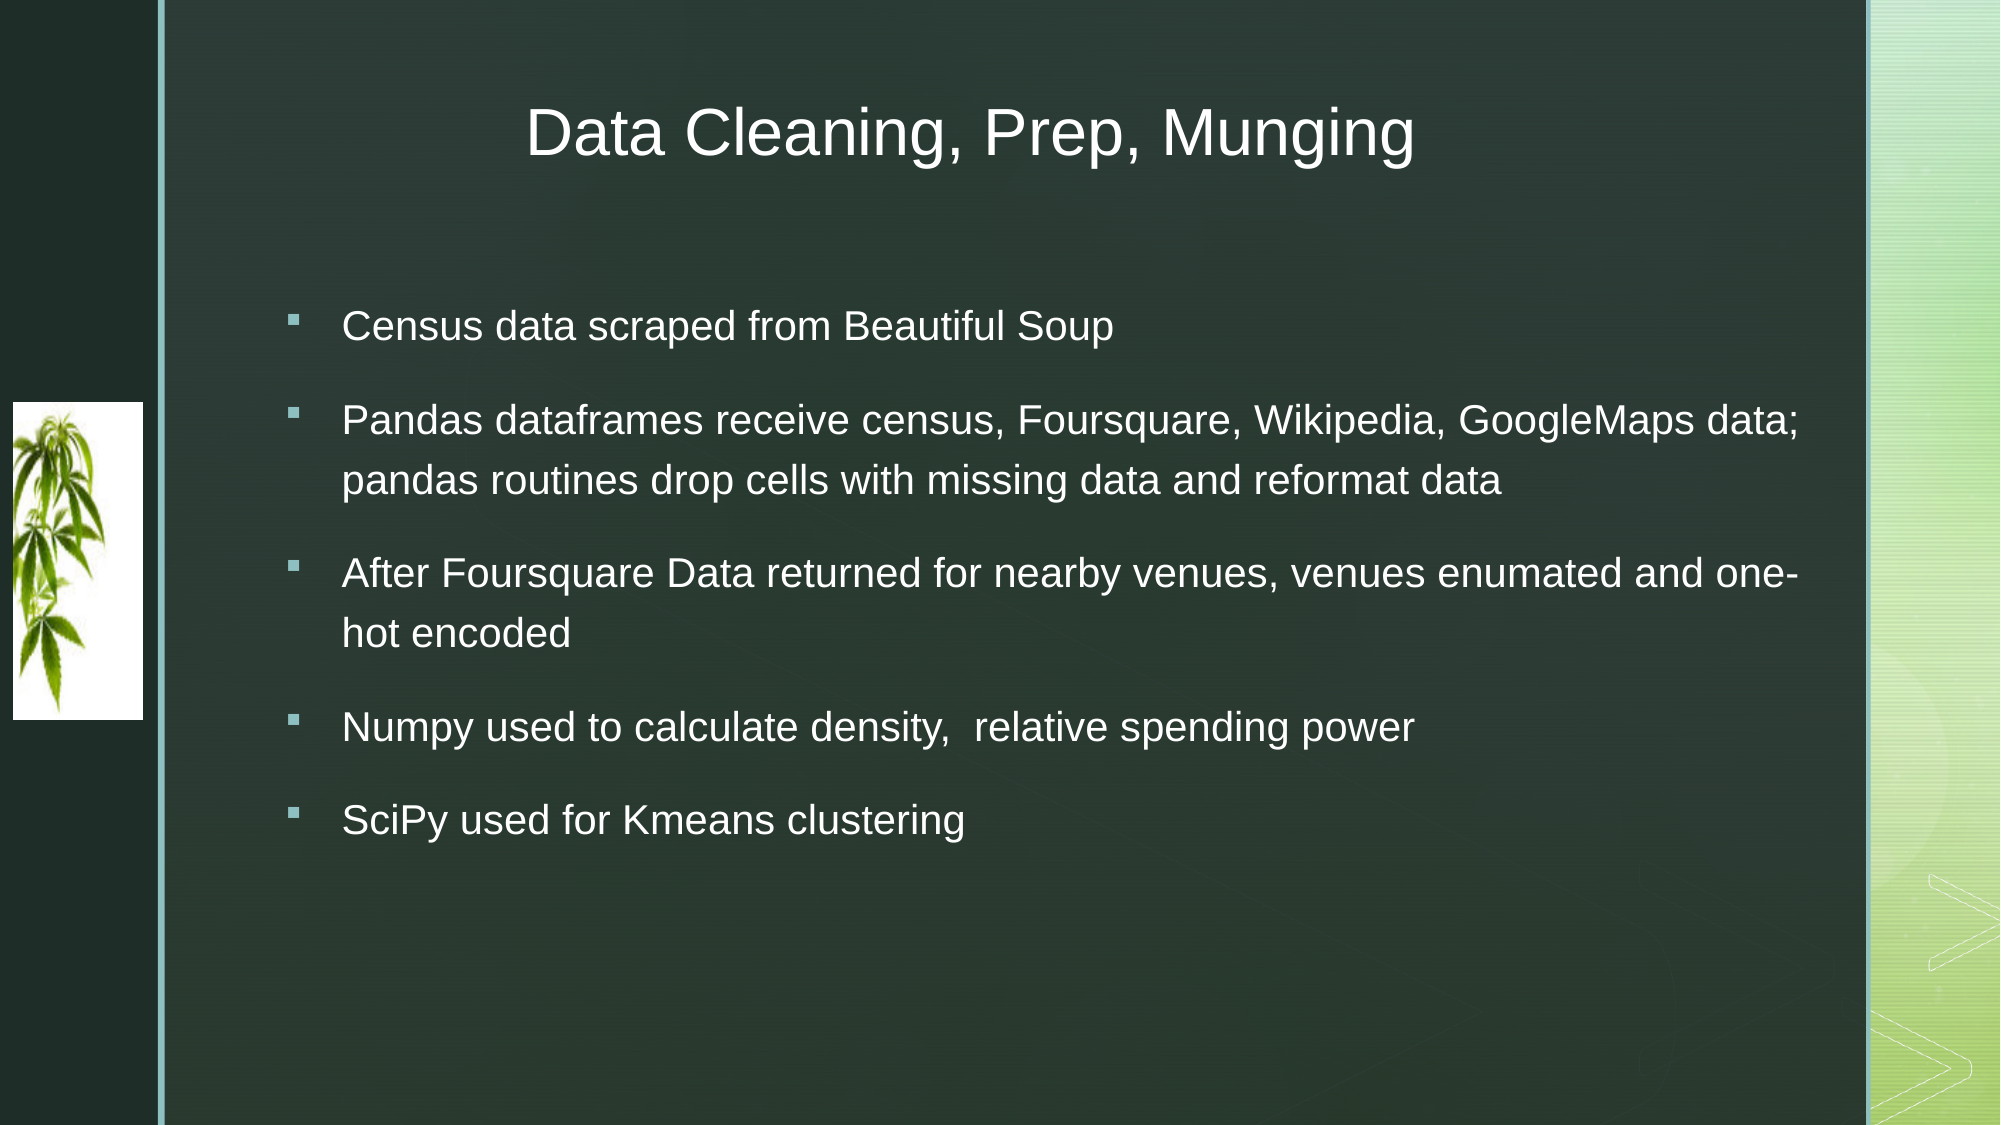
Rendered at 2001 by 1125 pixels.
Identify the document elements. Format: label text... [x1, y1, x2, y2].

text_box Data Cleaning, Prep, Munging [510, 81, 1490, 177]
picture [12, 401, 143, 720]
picture [1871, 0, 2001, 1125]
text_box Census data scraped from Beautiful Soup Pandas dataframes receive census, Foursquare, Wikipedia, GoogleMaps data; pandas routines drop cells with missing data and reformat data After Foursquare Data returned for nearby venues, venues enumated and one-hot encoded Numpy used to calculate density, relative spending power SciPy used for Kmeans clustering [270, 281, 1828, 1044]
